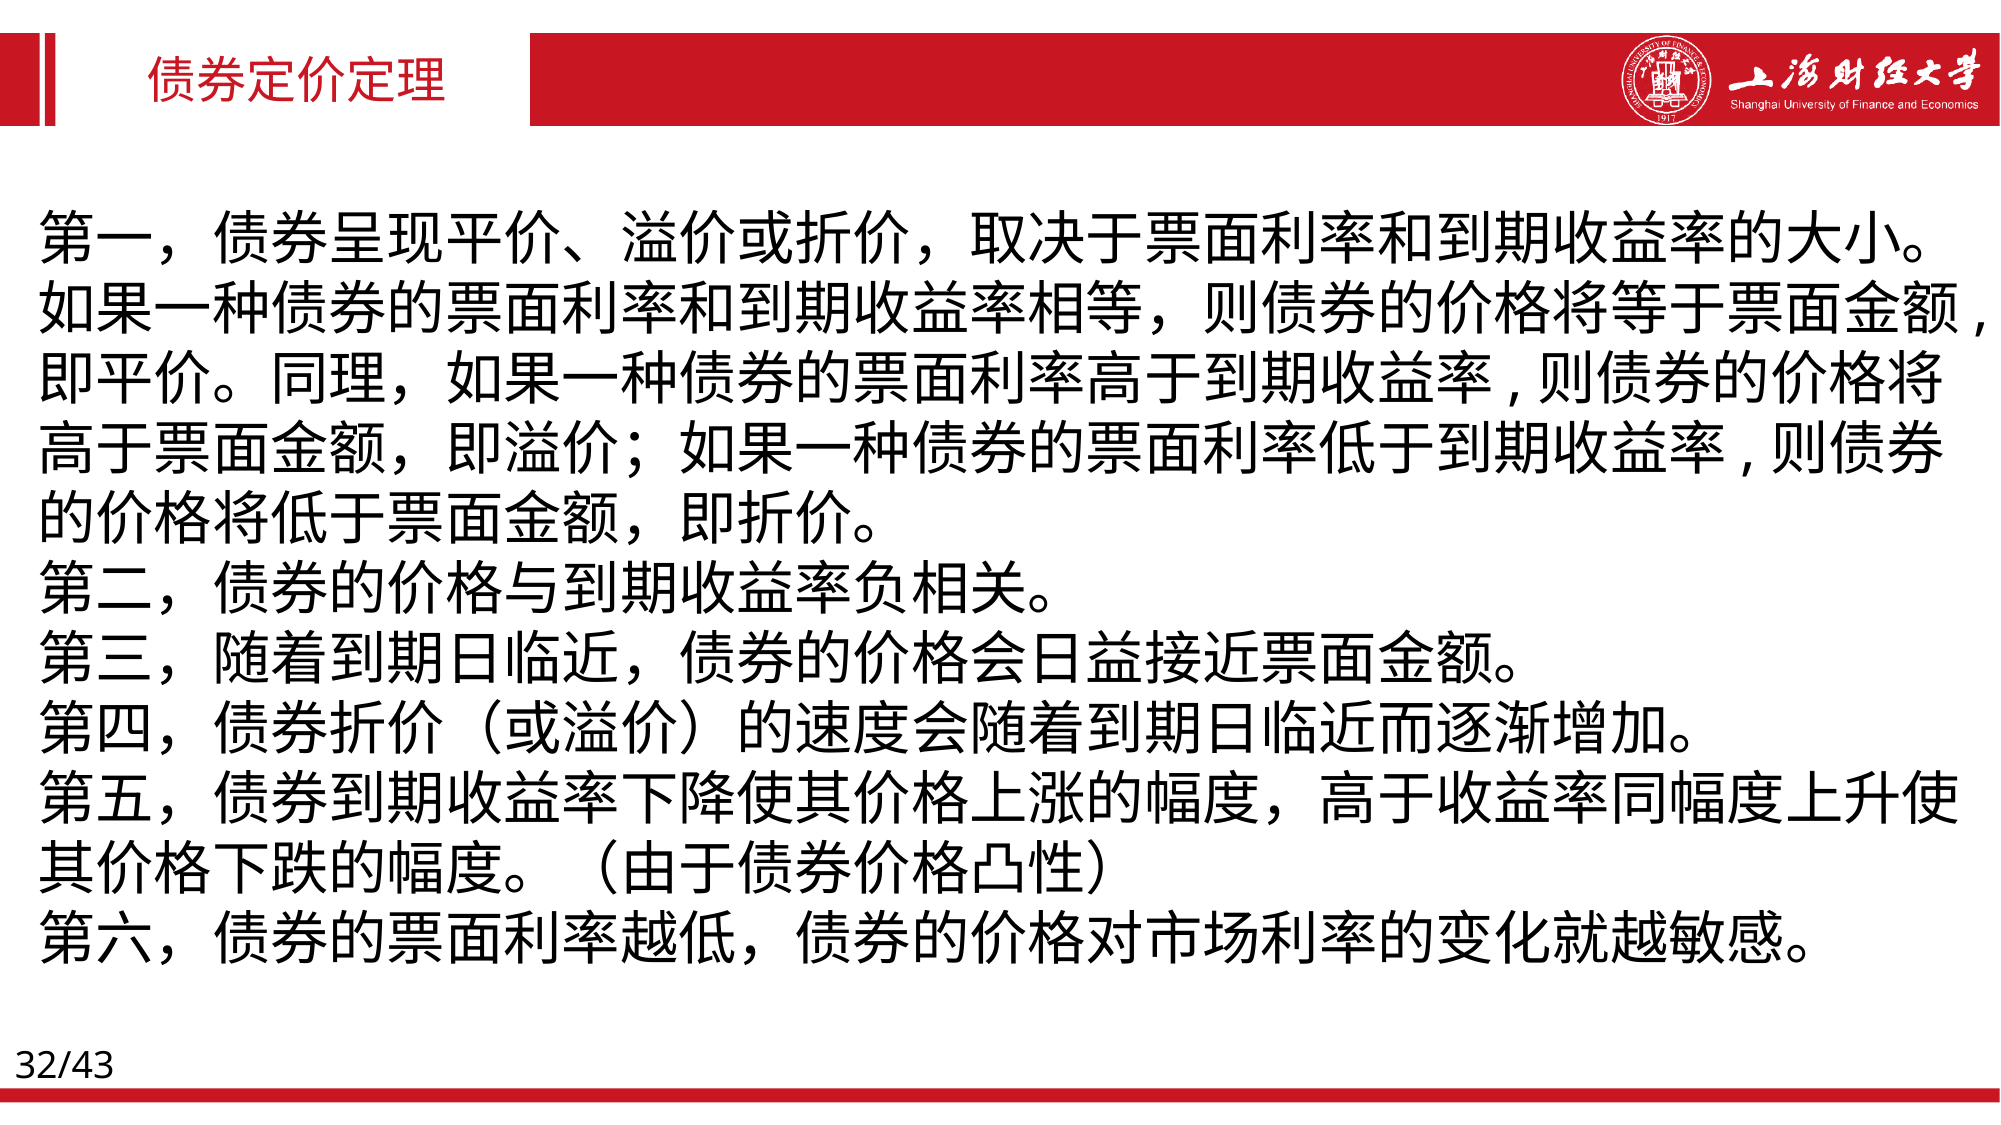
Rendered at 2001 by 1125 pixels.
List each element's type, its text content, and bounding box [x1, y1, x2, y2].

text_box 第一，债券呈现平价、溢价或折价，取决于票面利率和到期收益率的大小。如果一种债券的票面利率和到期收益率相等，则债券的价格将等于票面金额,即平价。同理，如果一种债券的票面利率高于到期收益率,则债券的价格将高于票面金额，即溢价；如果一种债券的票面利率低于到期收益率,则债券的价格将低于票面金额，即折价。 第二，债券的价格与到期收益率负相关。 第三，随着到期日临近，债券的价格会日益接近票面金额。 第四，债券折价（或溢价）的速度会随着到期日临近而逐渐增加。 第五，债券到期收益率下降使其价格上涨的幅度，高于收益率同幅度上升使其价格下跌的幅度。（由于债券价格凸性） 第六，债券的票面利率越低，债券的价格对市场利率的变化就越敏感。 [22, 194, 1978, 979]
picture [1595, 0, 2000, 172]
text_box 债券定价定理 [131, 41, 462, 116]
